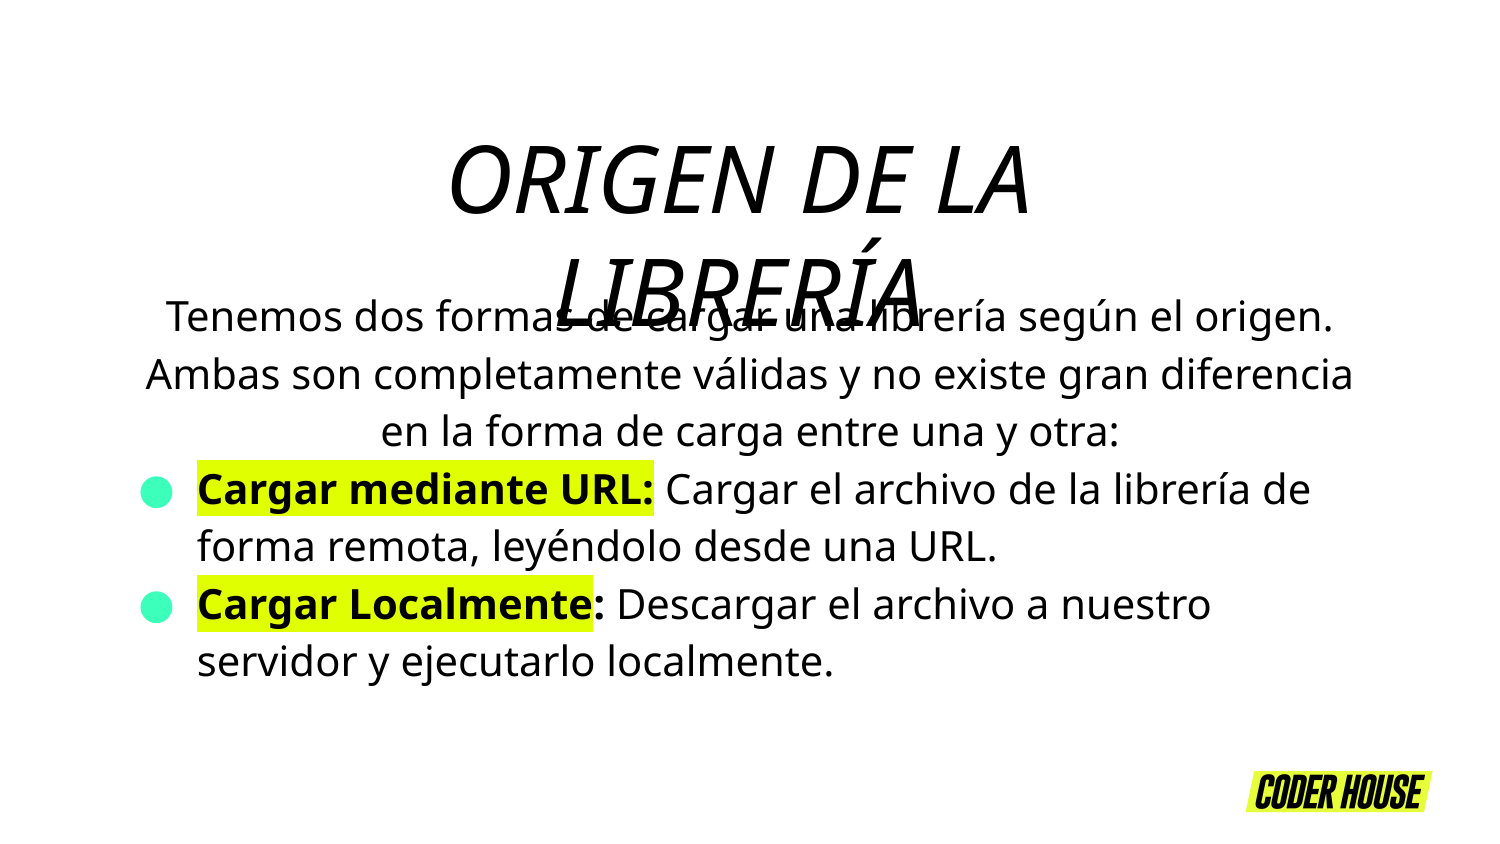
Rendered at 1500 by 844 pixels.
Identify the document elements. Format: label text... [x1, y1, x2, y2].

picture [1241, 764, 1437, 819]
text_box ORIGEN DE LA LIBRERÍA [274, 105, 1204, 268]
text_box Tenemos dos formas de cargar una librería según el origen. Ambas son completamente válidas y no existe gran diferencia en la forma de carga entre una y otra: Cargar mediante URL: Cargar el archivo de la librería de forma remota, leyéndolo desde una URL. Cargar Localmente: Descargar el archivo a nuestro servidor y ejecutarlo localmente. [106, 267, 1394, 686]
